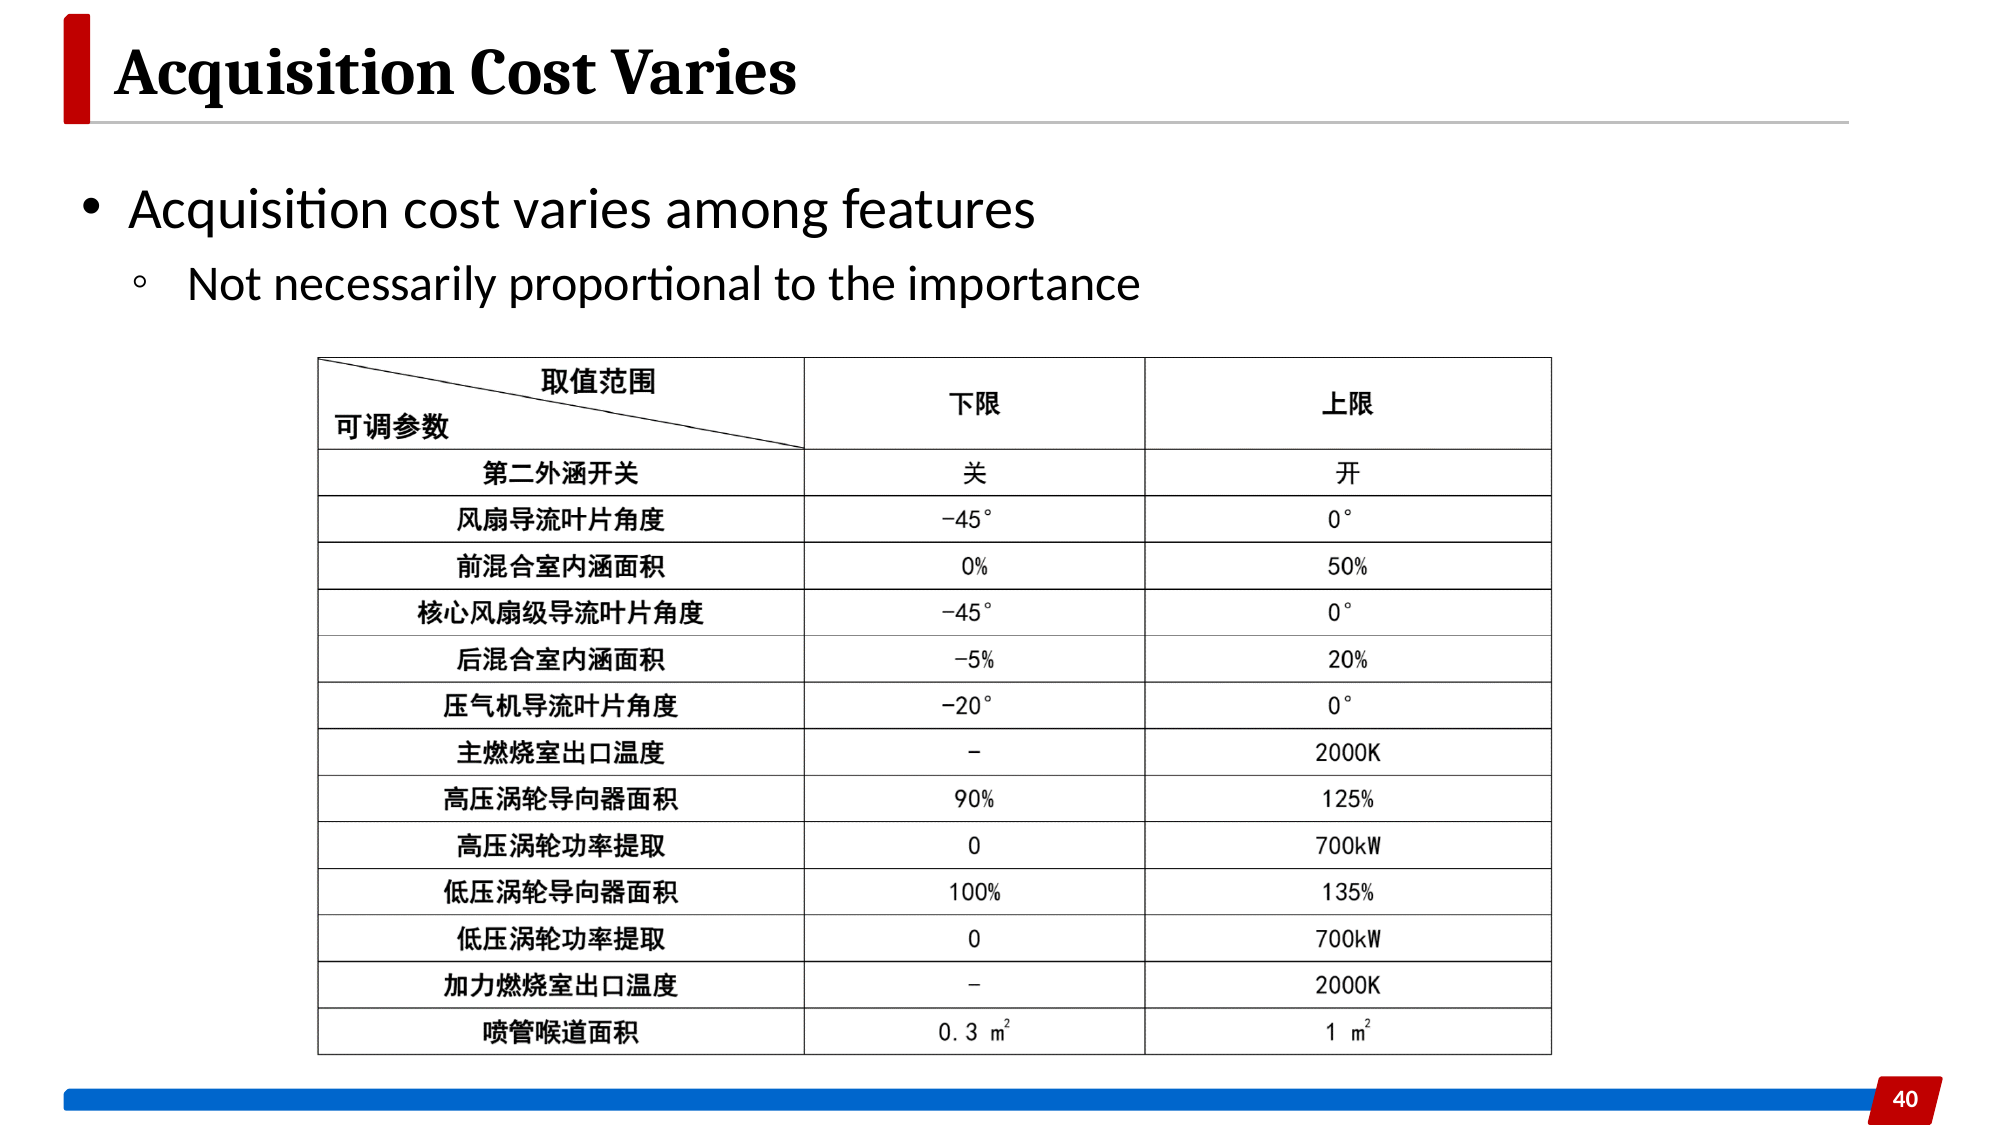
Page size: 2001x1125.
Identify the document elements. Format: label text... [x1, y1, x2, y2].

title Acquisition Cost Varies [99, 34, 1900, 102]
picture [314, 350, 1556, 1059]
slide_number 40 [1820, 1075, 1991, 1125]
list Acquisition cost varies among features Not necessarily proportional to the importance [65, 163, 1934, 1059]
